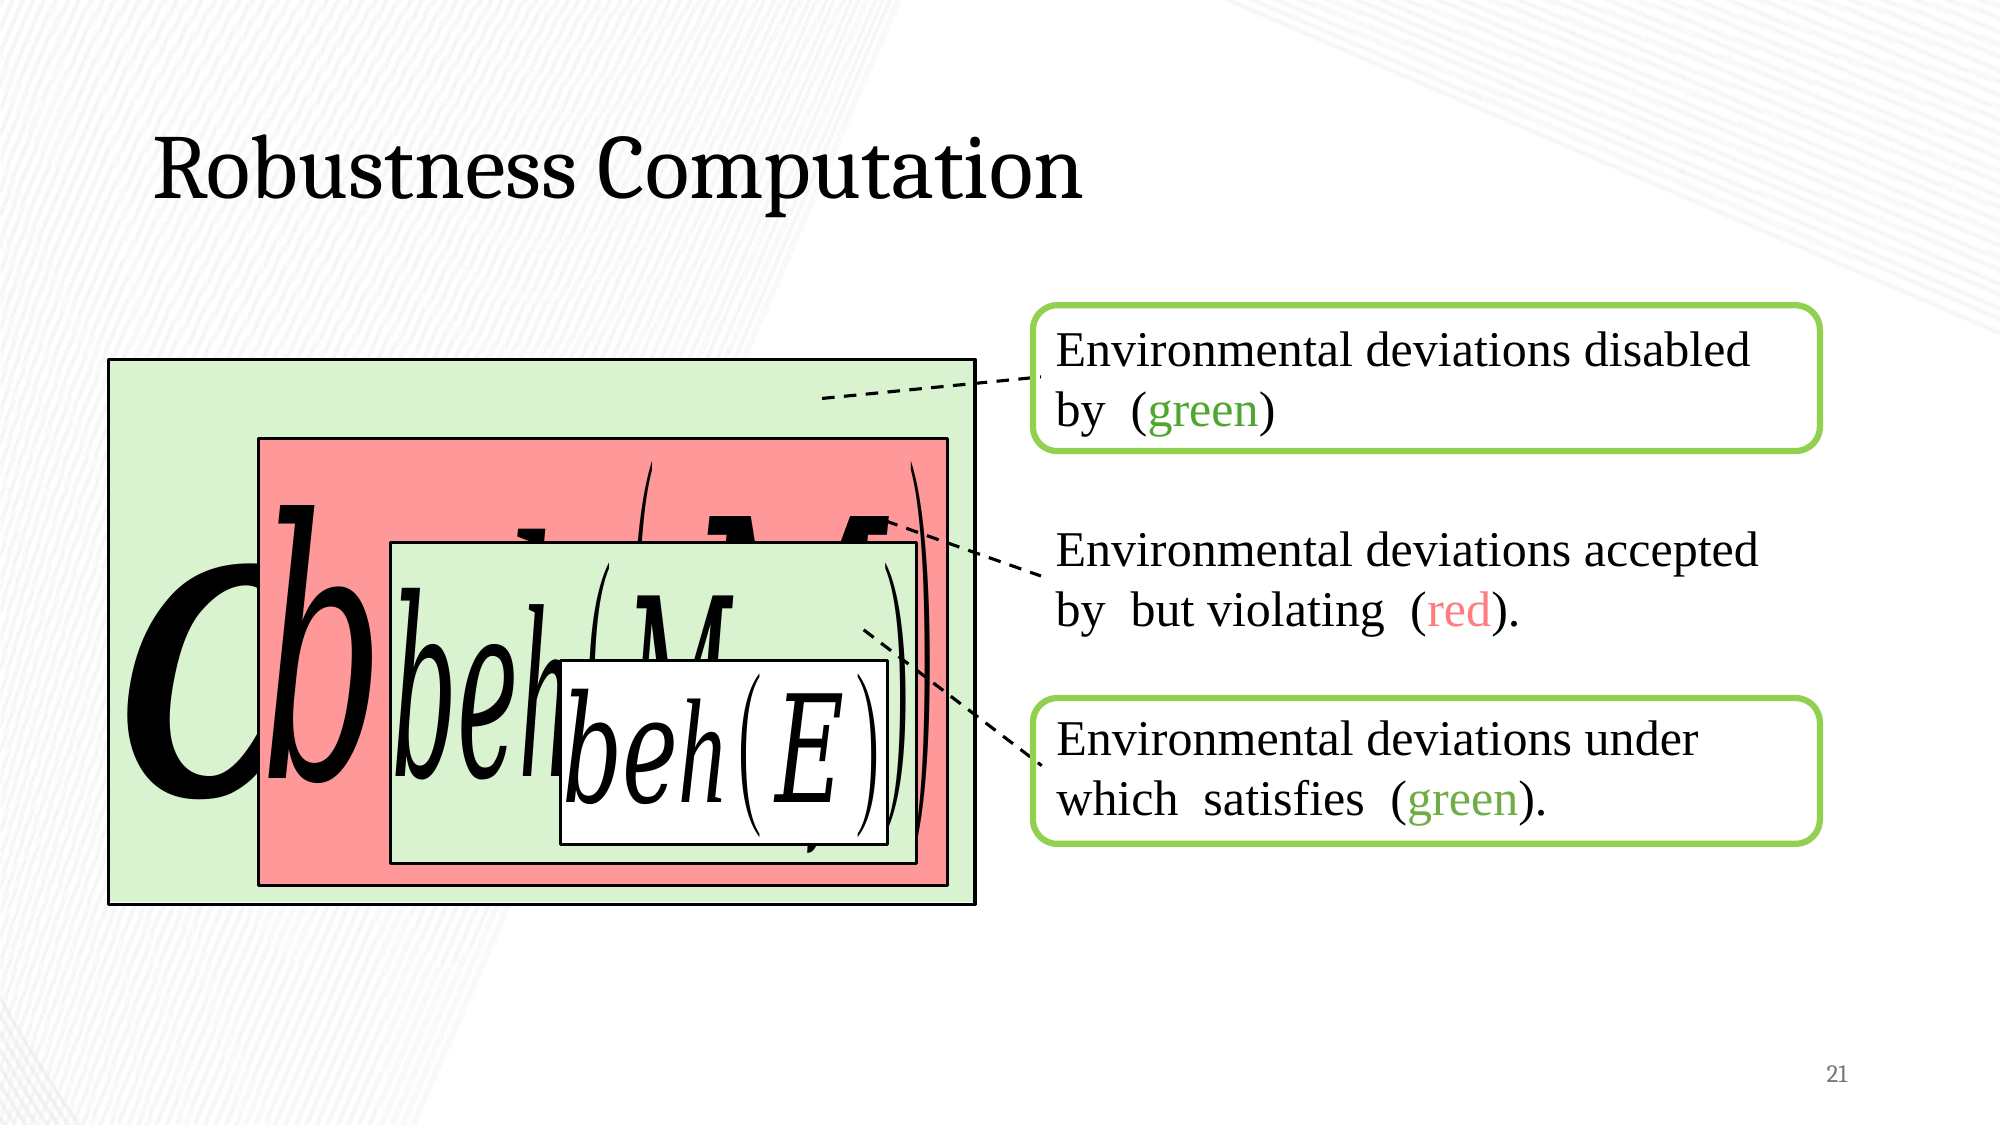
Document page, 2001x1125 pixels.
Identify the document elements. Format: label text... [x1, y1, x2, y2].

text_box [821, 379, 1042, 399]
slide_number 21 [1412, 1042, 1863, 1103]
title Robustness Computation [137, 59, 1863, 278]
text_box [863, 629, 1043, 767]
text_box [1031, 303, 1822, 453]
text_box [1031, 696, 1822, 846]
picture [0, 0, 2001, 1125]
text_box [885, 520, 1042, 578]
